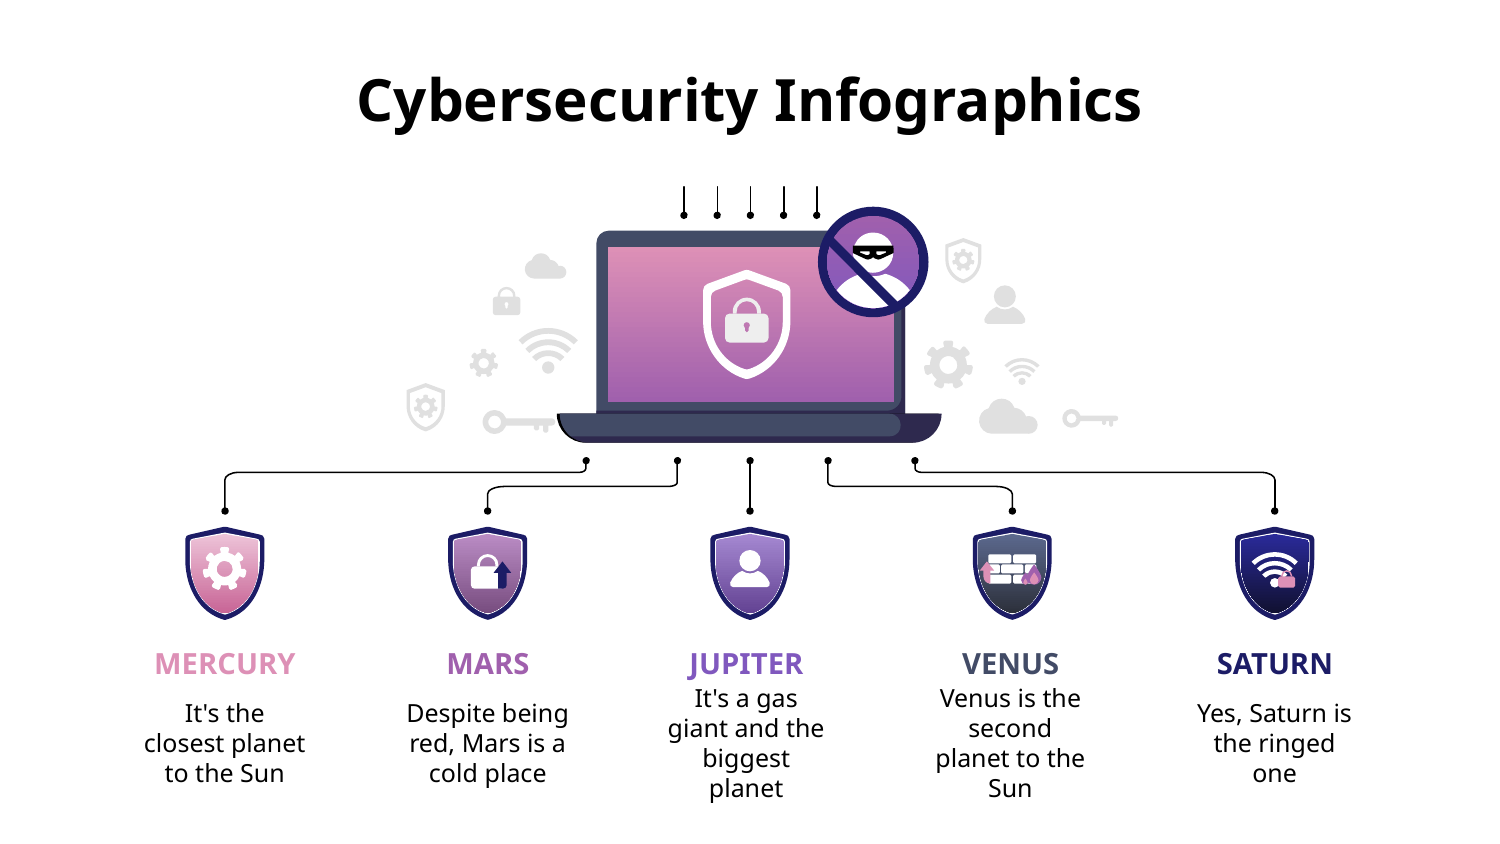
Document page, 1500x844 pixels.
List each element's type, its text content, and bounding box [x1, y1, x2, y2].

title Cybersecurity Infographics [75, 48, 1425, 142]
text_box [482, 456, 682, 515]
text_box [1162, 631, 1388, 788]
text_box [447, 526, 528, 620]
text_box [710, 526, 790, 621]
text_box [184, 526, 265, 621]
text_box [219, 456, 481, 515]
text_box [822, 456, 908, 515]
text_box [972, 526, 1052, 620]
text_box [898, 631, 1123, 788]
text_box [909, 456, 1280, 515]
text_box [1234, 526, 1315, 621]
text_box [406, 186, 1120, 444]
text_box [634, 631, 859, 788]
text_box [375, 631, 601, 788]
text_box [112, 631, 338, 788]
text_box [744, 456, 756, 515]
